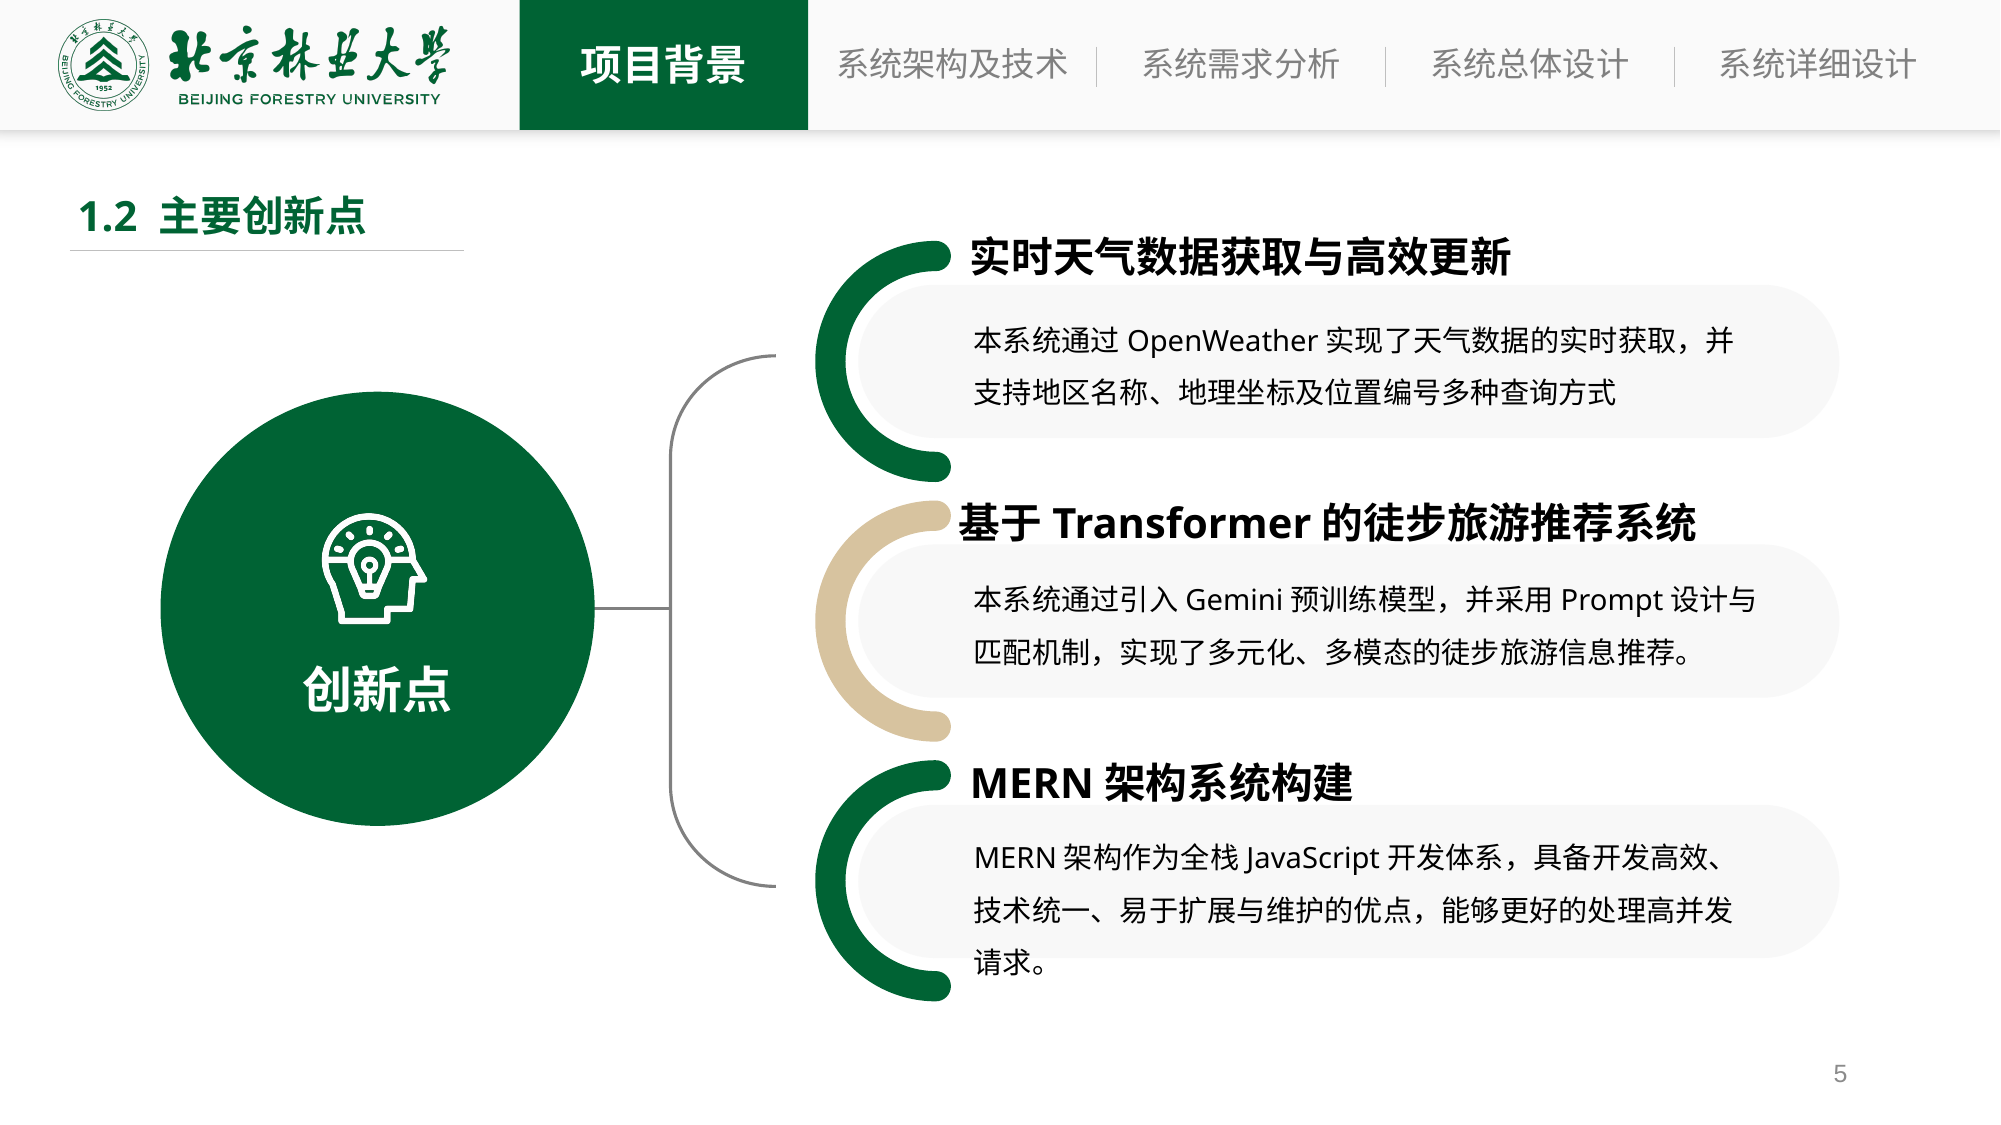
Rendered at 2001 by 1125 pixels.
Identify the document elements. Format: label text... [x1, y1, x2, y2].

picture [298, 501, 439, 641]
text_box 实时天气数据获取与高效更新 [961, 230, 1522, 255]
slide_number 5 [1412, 1042, 1863, 1103]
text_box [160, 255, 1840, 987]
picture [0, 0, 2000, 155]
text_box 1.2 主要创新点 [77, 181, 702, 248]
